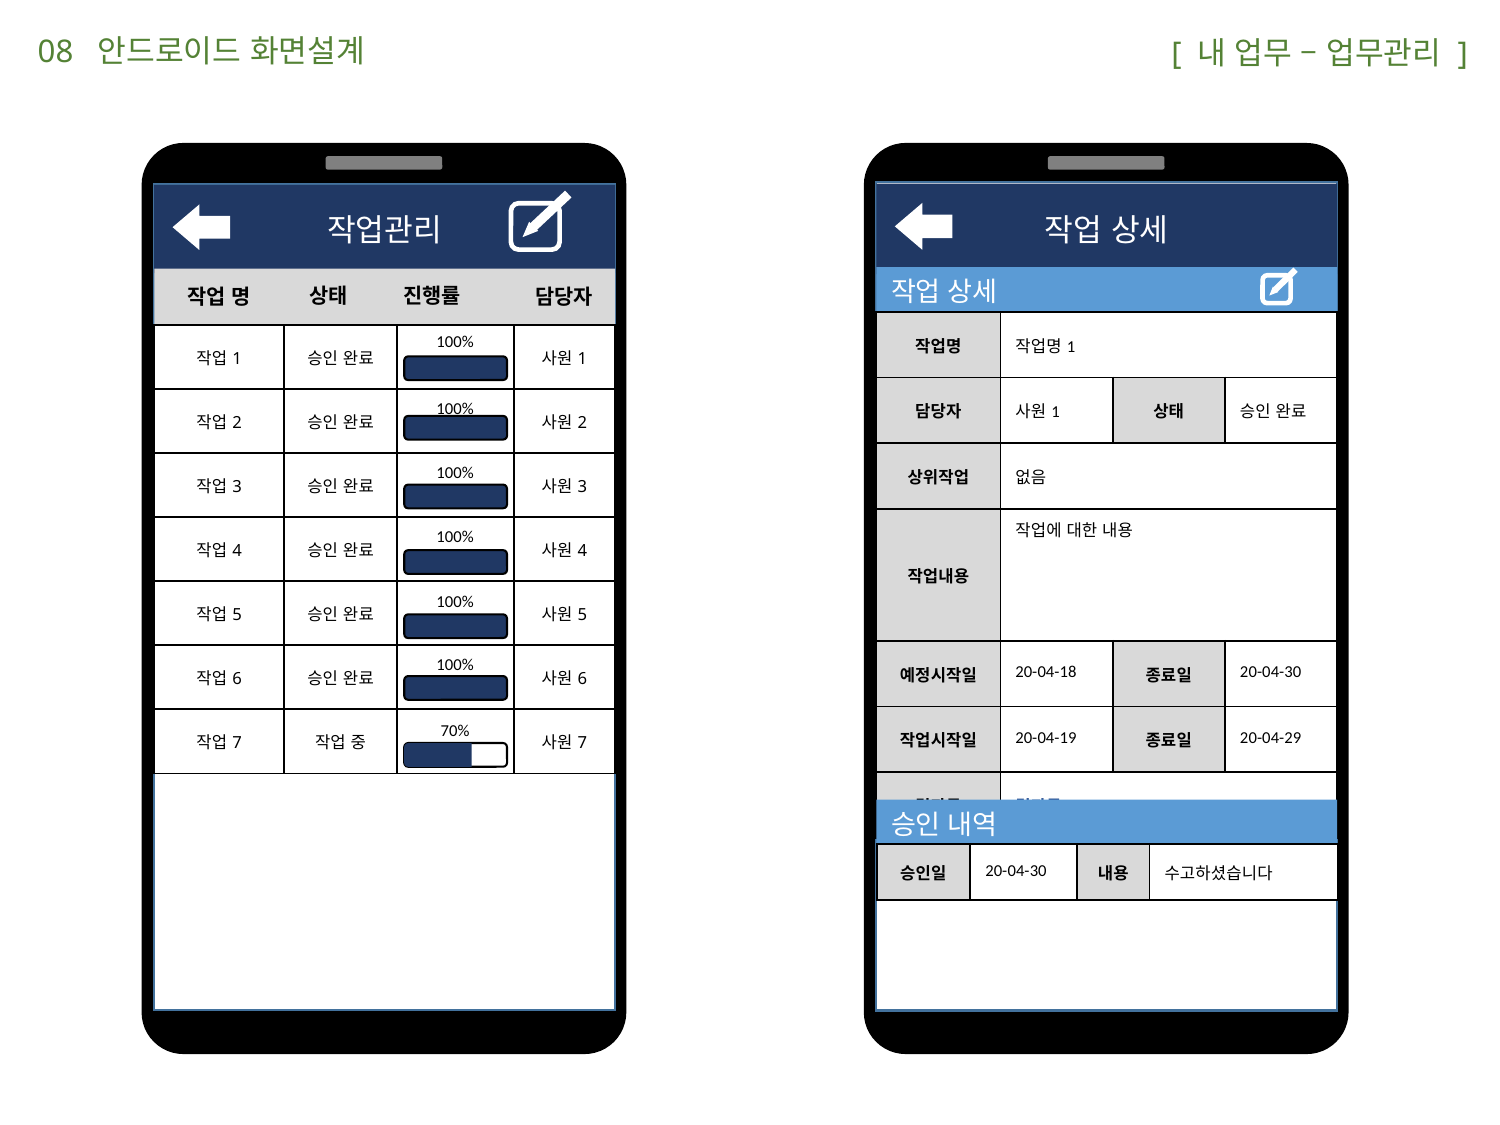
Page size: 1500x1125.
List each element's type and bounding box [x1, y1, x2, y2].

text_box [761, 25, 1483, 78]
text_box [22, 24, 464, 77]
text_box [141, 142, 627, 1055]
text_box [863, 142, 1349, 1055]
